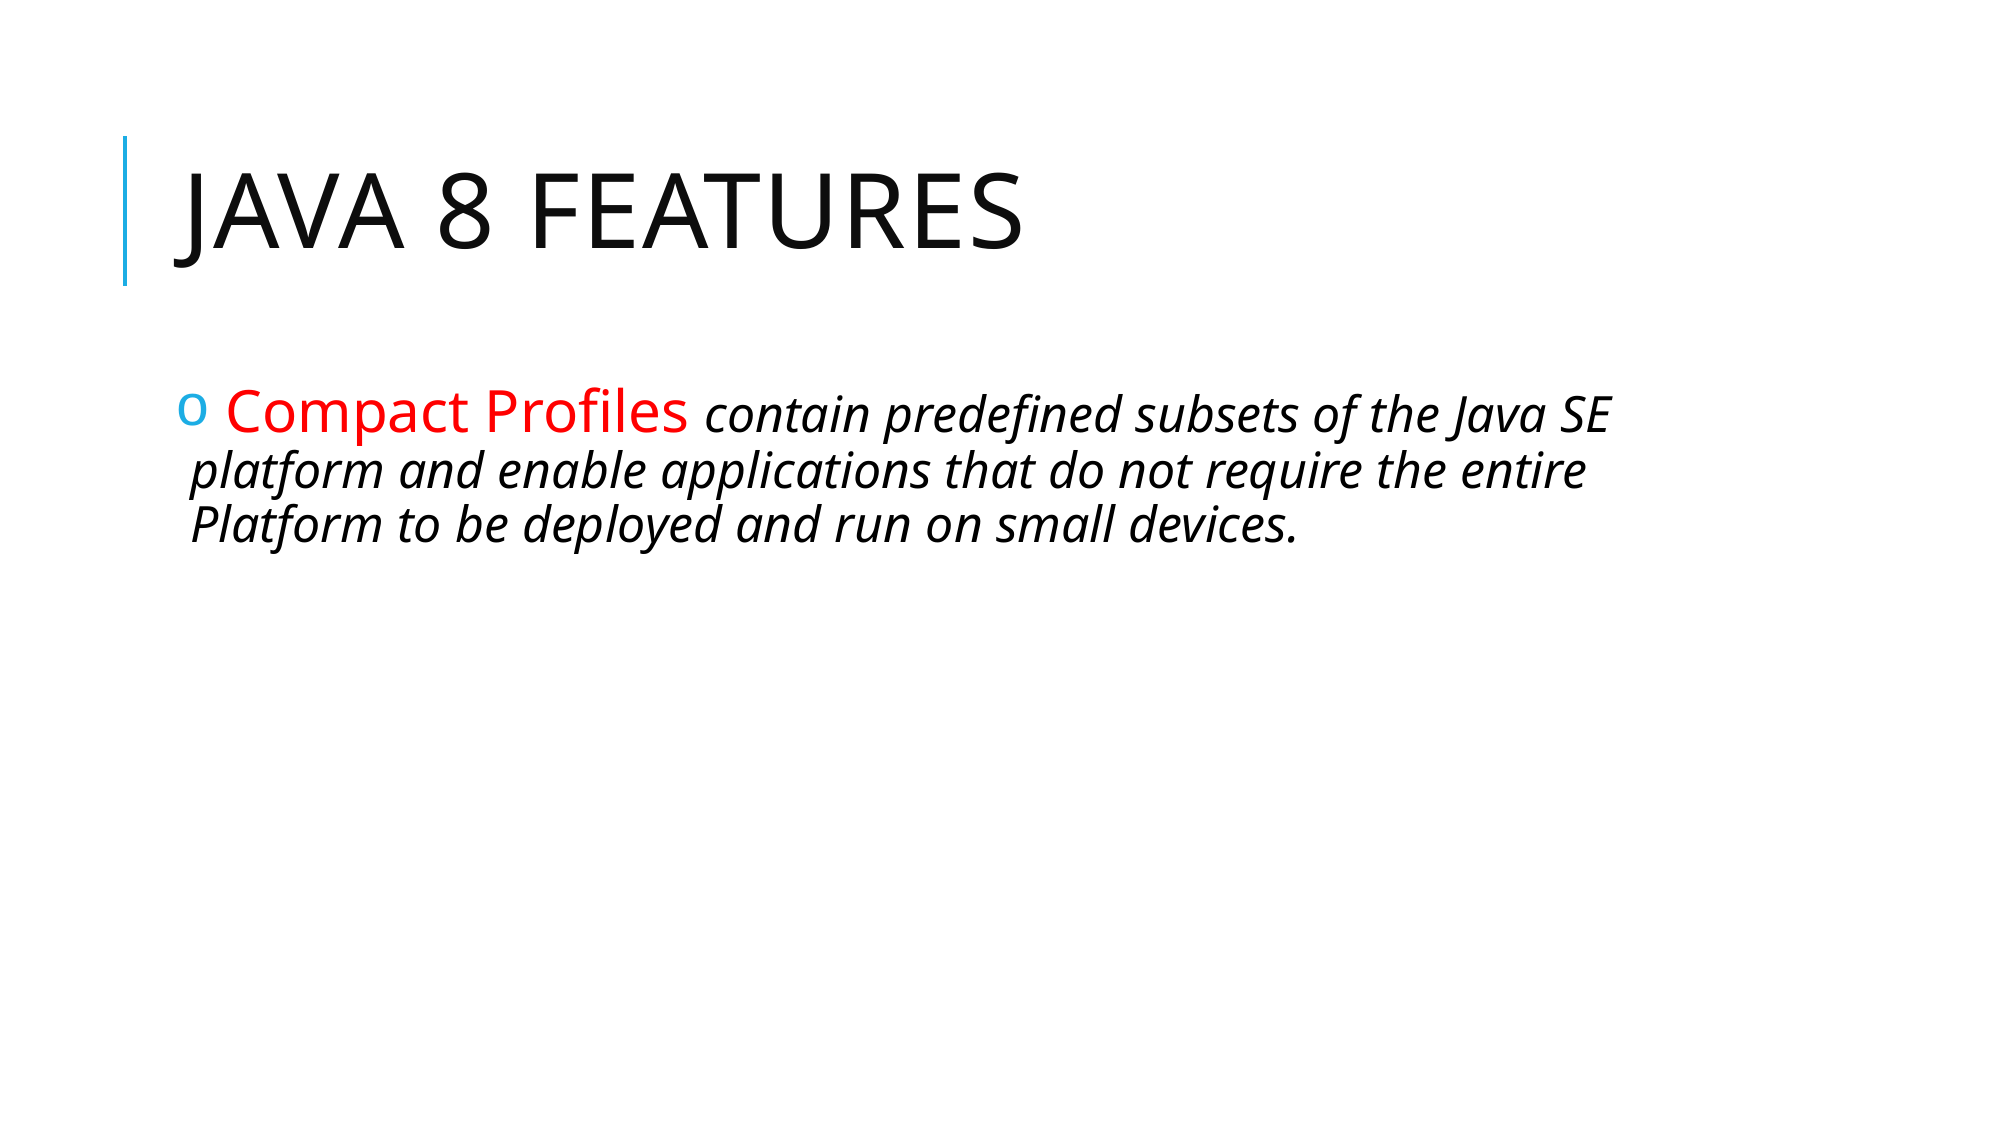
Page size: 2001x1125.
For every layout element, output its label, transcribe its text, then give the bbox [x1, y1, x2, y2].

title Java 8 Features [168, 96, 1763, 342]
list Compact Profiles contain predefined subsets of the Java SE platform and enable applications that do not require the entire Platform to be deployed and run on small devices. [168, 375, 1763, 710]
